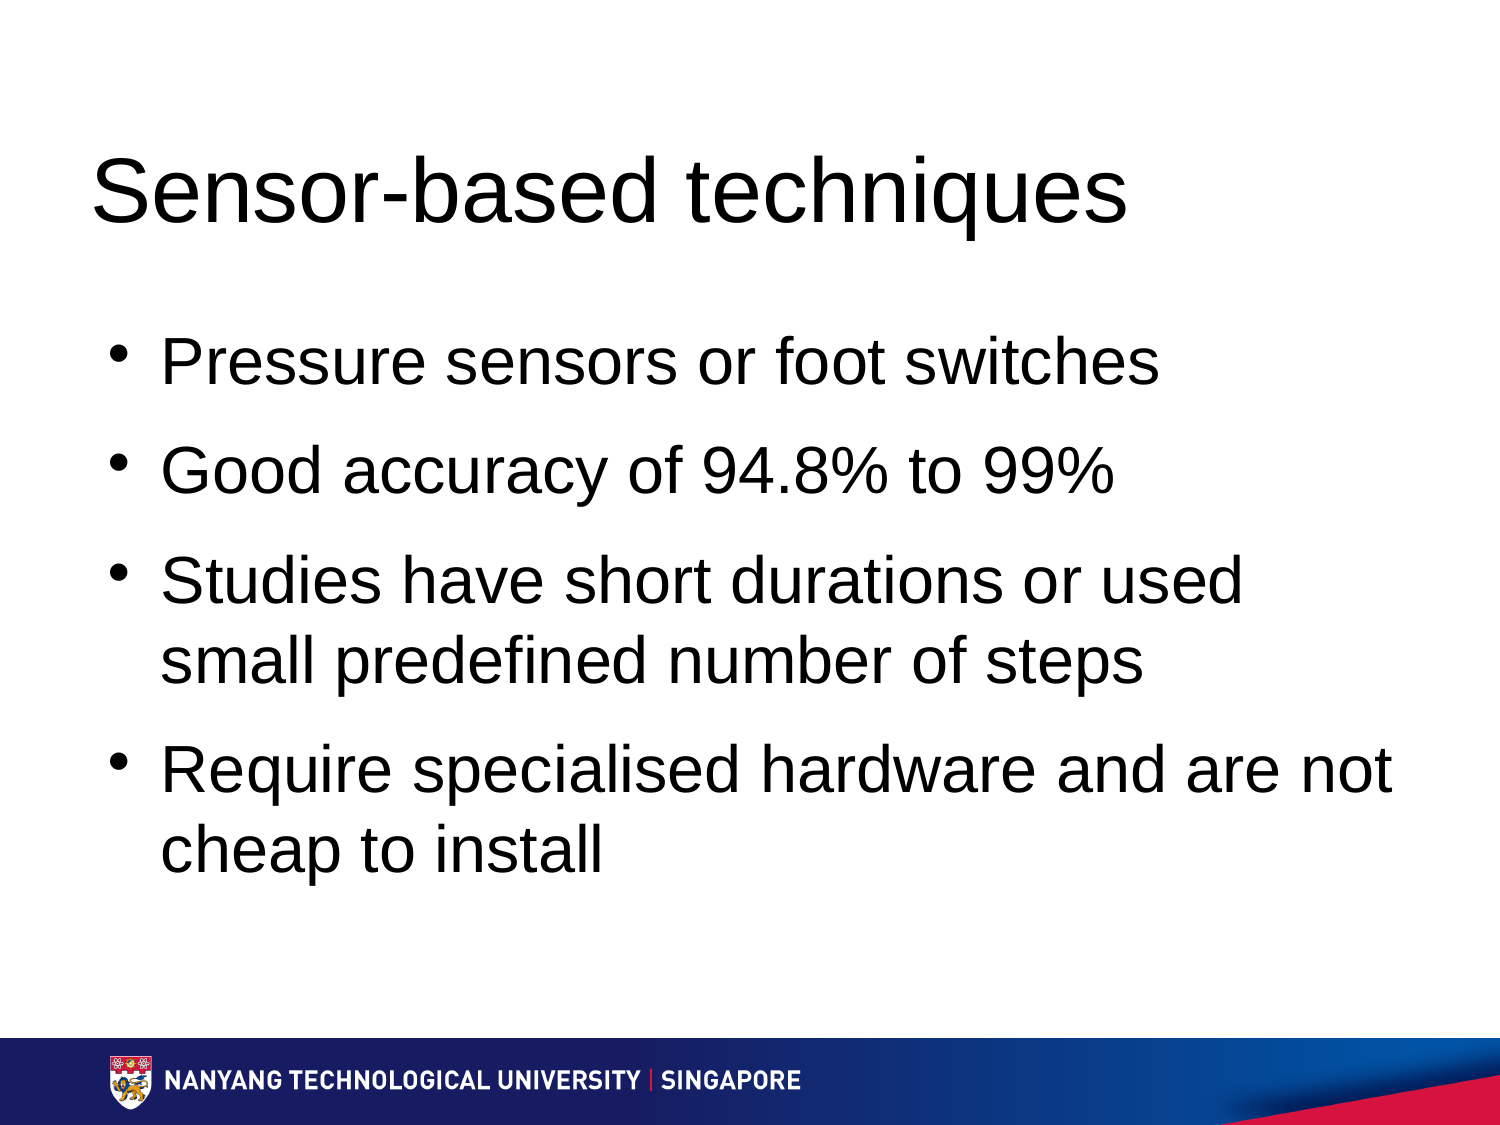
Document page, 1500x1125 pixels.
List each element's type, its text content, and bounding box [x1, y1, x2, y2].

list Pressure sensors or foot switches Good accuracy of 94.8% to 99% Studies have short durations or used small predefined number of steps Require specialised hardware and are not cheap to install [75, 309, 1425, 946]
title Sensor-based techniques [75, 92, 1425, 280]
picture [0, 1038, 1500, 1125]
